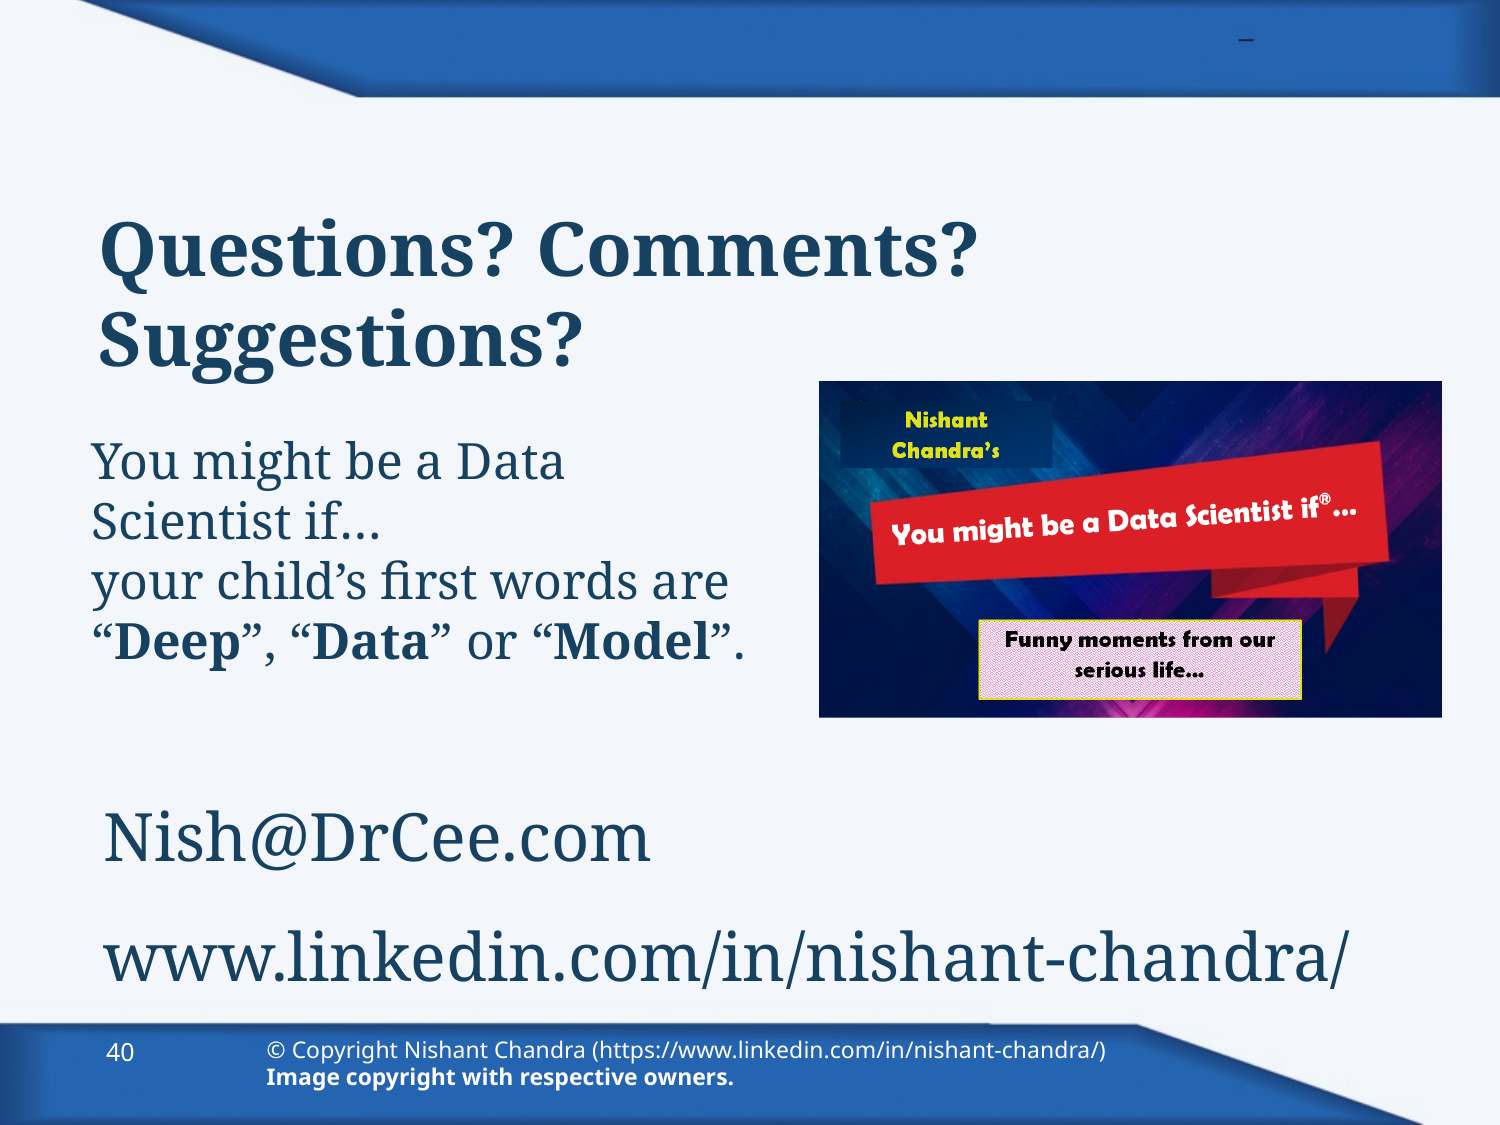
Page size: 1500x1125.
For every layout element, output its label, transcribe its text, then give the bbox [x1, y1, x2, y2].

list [818, 381, 1442, 719]
text_box You might be a Data Scientist if… your child’s first words are “Deep”, “Data” or “Model”. [76, 326, 764, 773]
picture [0, 0, 1500, 1125]
slide_number 40 [91, 1028, 176, 1089]
footer © Copyright Nishant Chandra (https://www.linkedin.com/in/nishant-chandra/) Image copyright with respective owners. [251, 1027, 1169, 1088]
title Questions? Comments? Suggestions? [83, 193, 1422, 331]
text_box Nish@DrCee.com www.linkedin.com/in/nishant-chandra/ [88, 747, 1442, 926]
